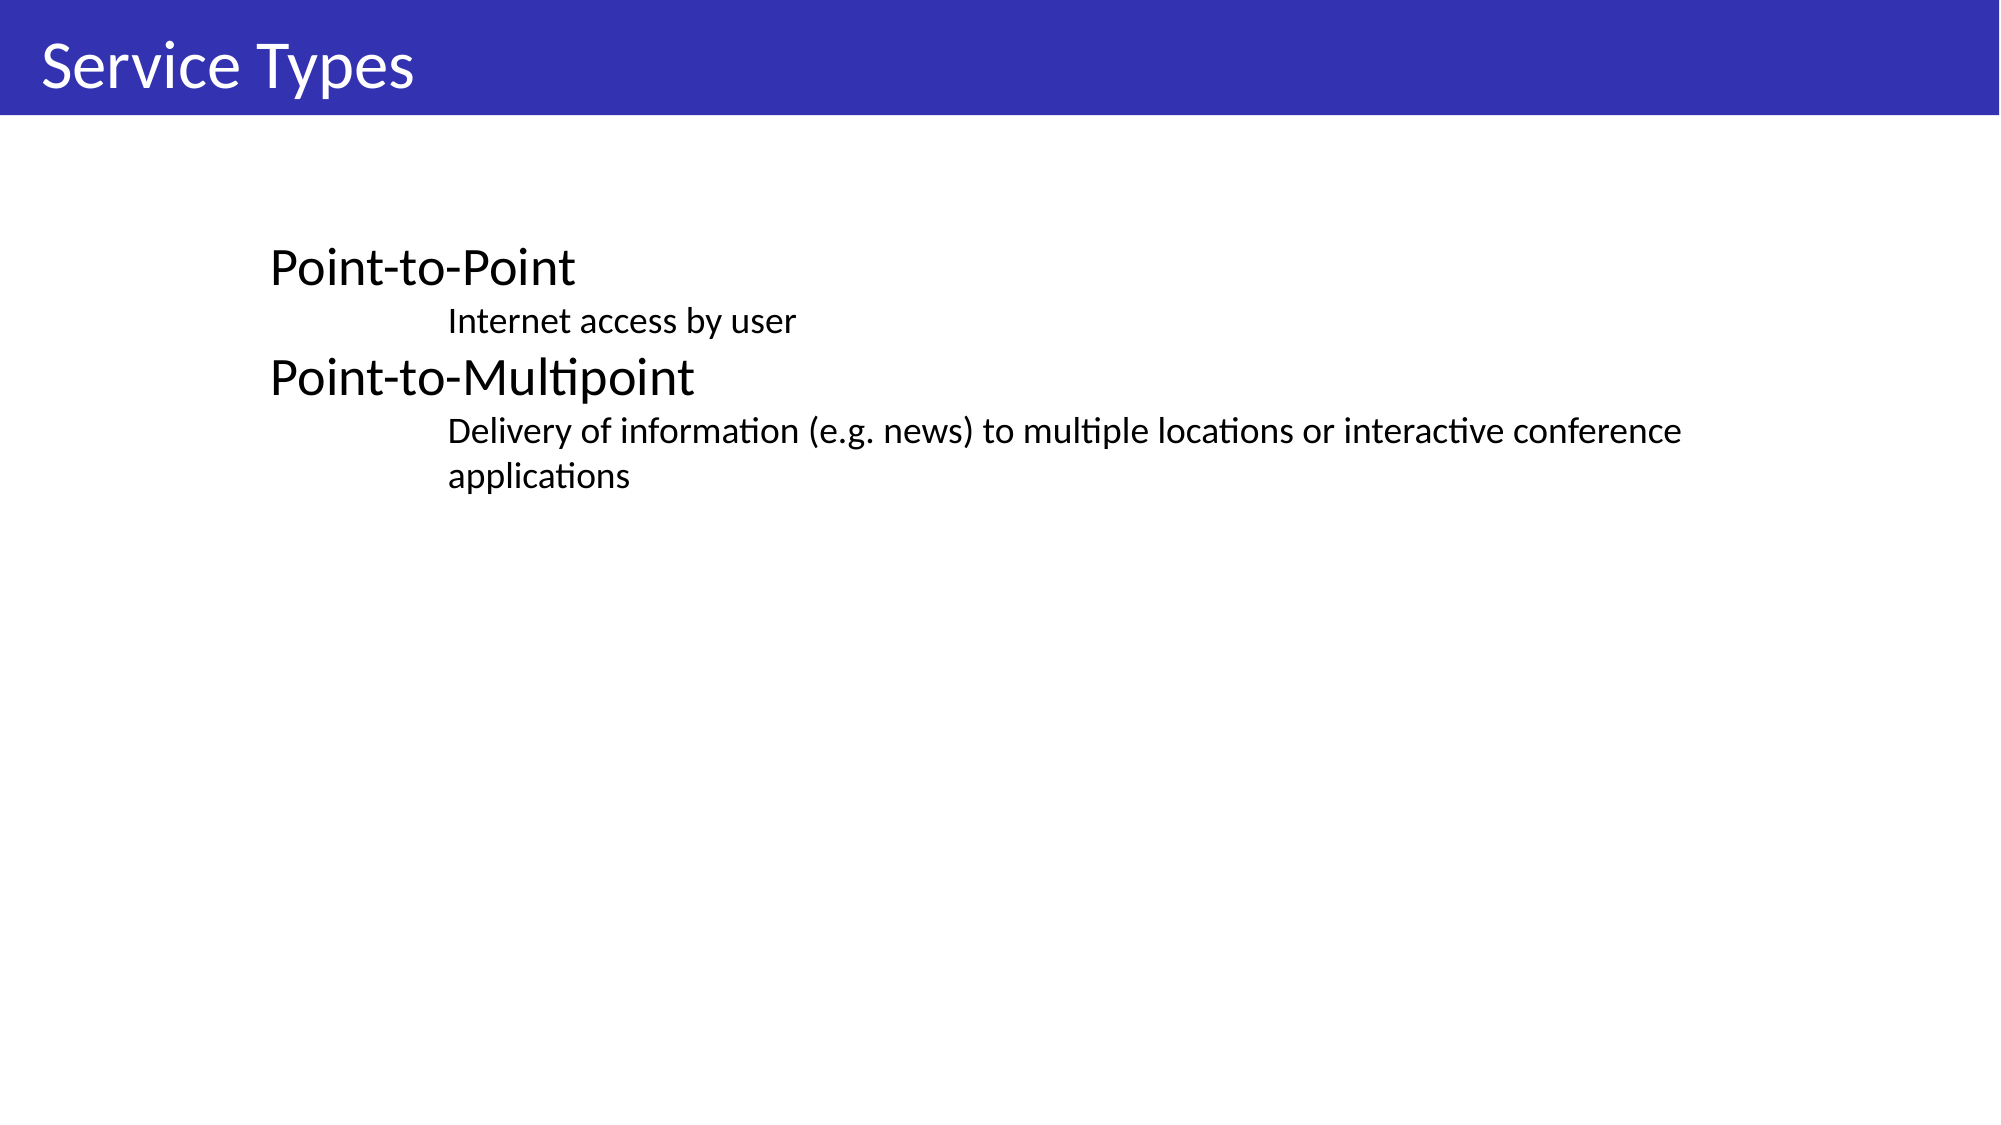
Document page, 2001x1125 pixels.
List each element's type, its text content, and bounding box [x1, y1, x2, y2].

title Service Types [41, 20, 1594, 104]
list Point-to-Point Internet access by user Point-to-Multipoint Delivery of information (e.g. news) to multiple locations or interactive conference applications [270, 230, 1850, 499]
